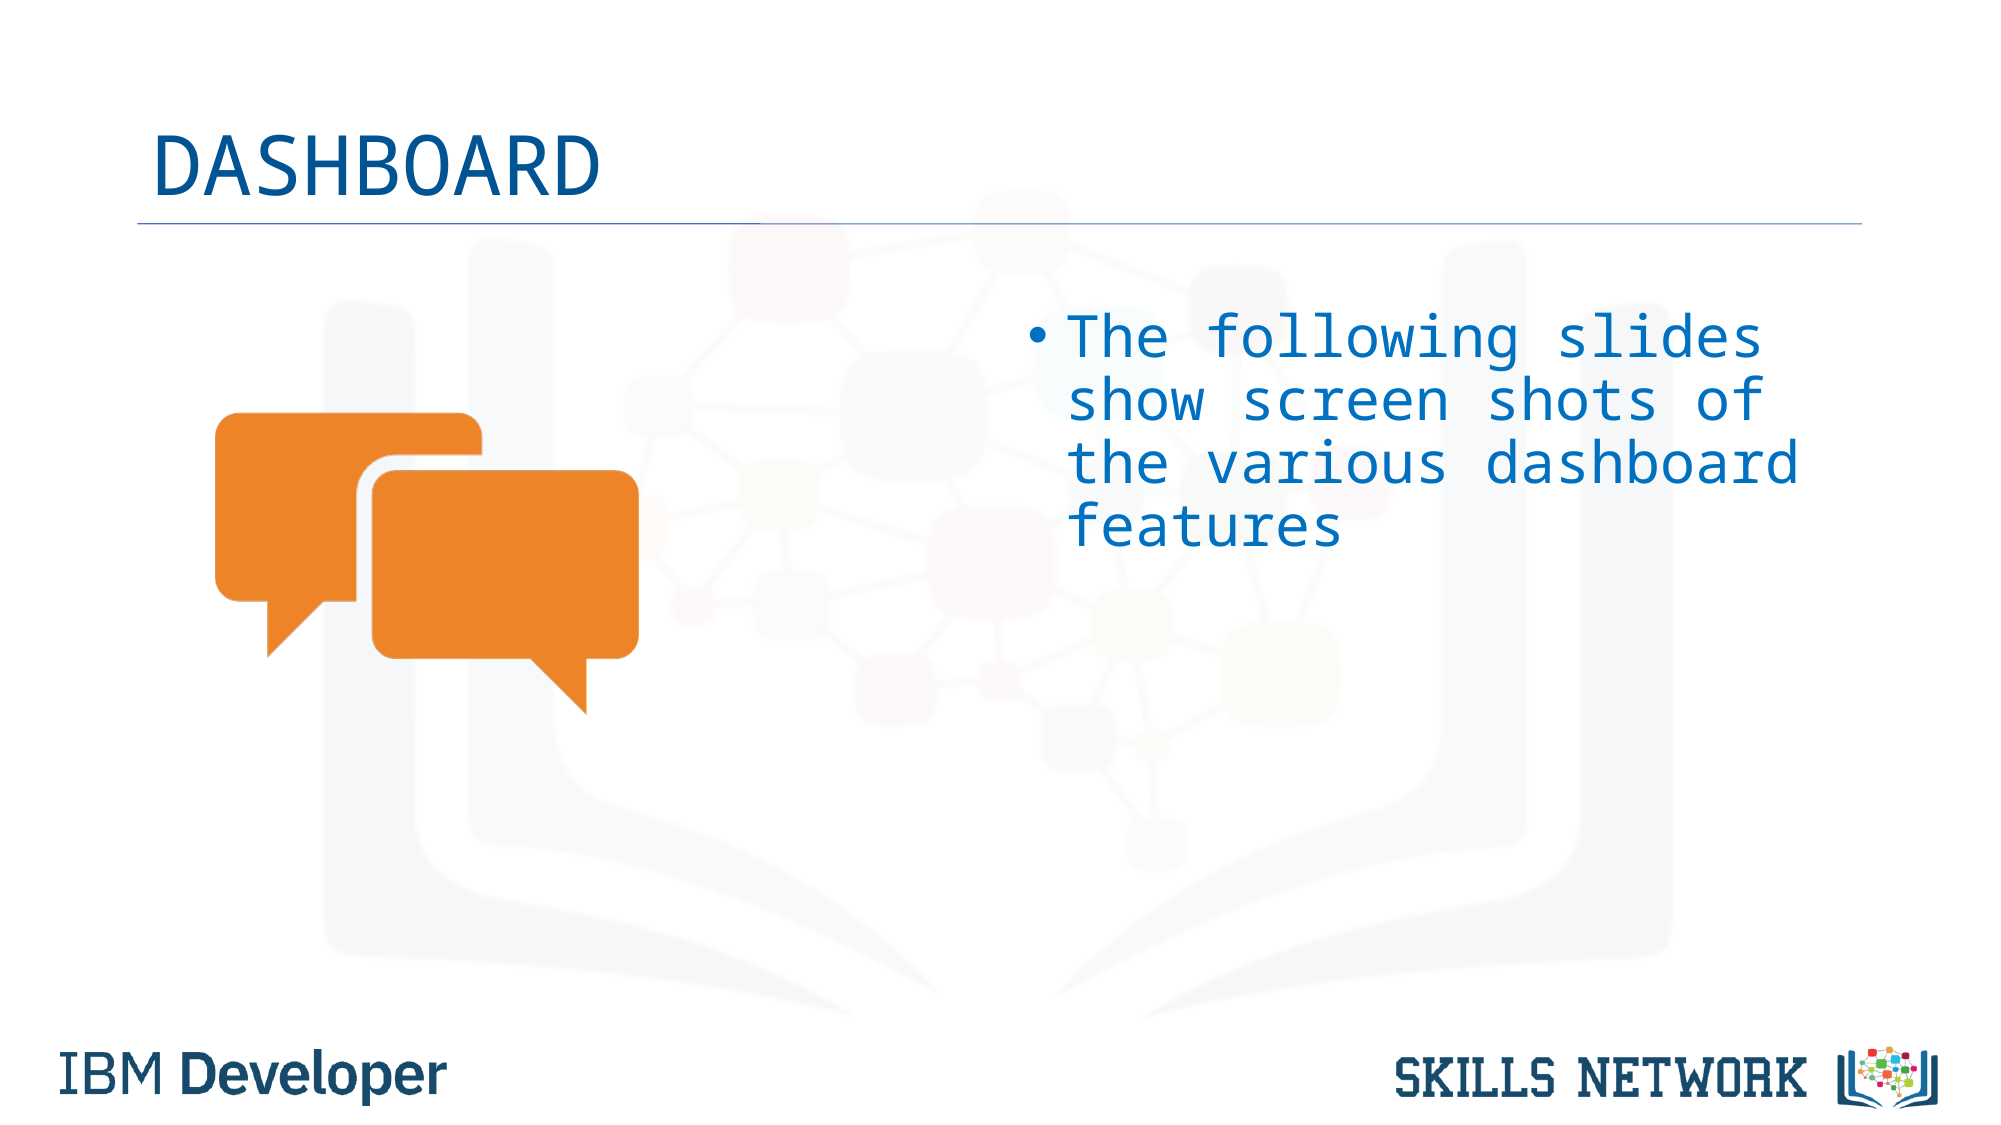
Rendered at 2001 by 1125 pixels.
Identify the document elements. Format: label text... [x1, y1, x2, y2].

picture [176, 311, 678, 813]
list The following slides show screen shots of the various dashboard features [1012, 299, 1863, 1014]
picture [1390, 1045, 1945, 1111]
picture [55, 1045, 459, 1108]
title DASHBOARD [137, 59, 1863, 278]
